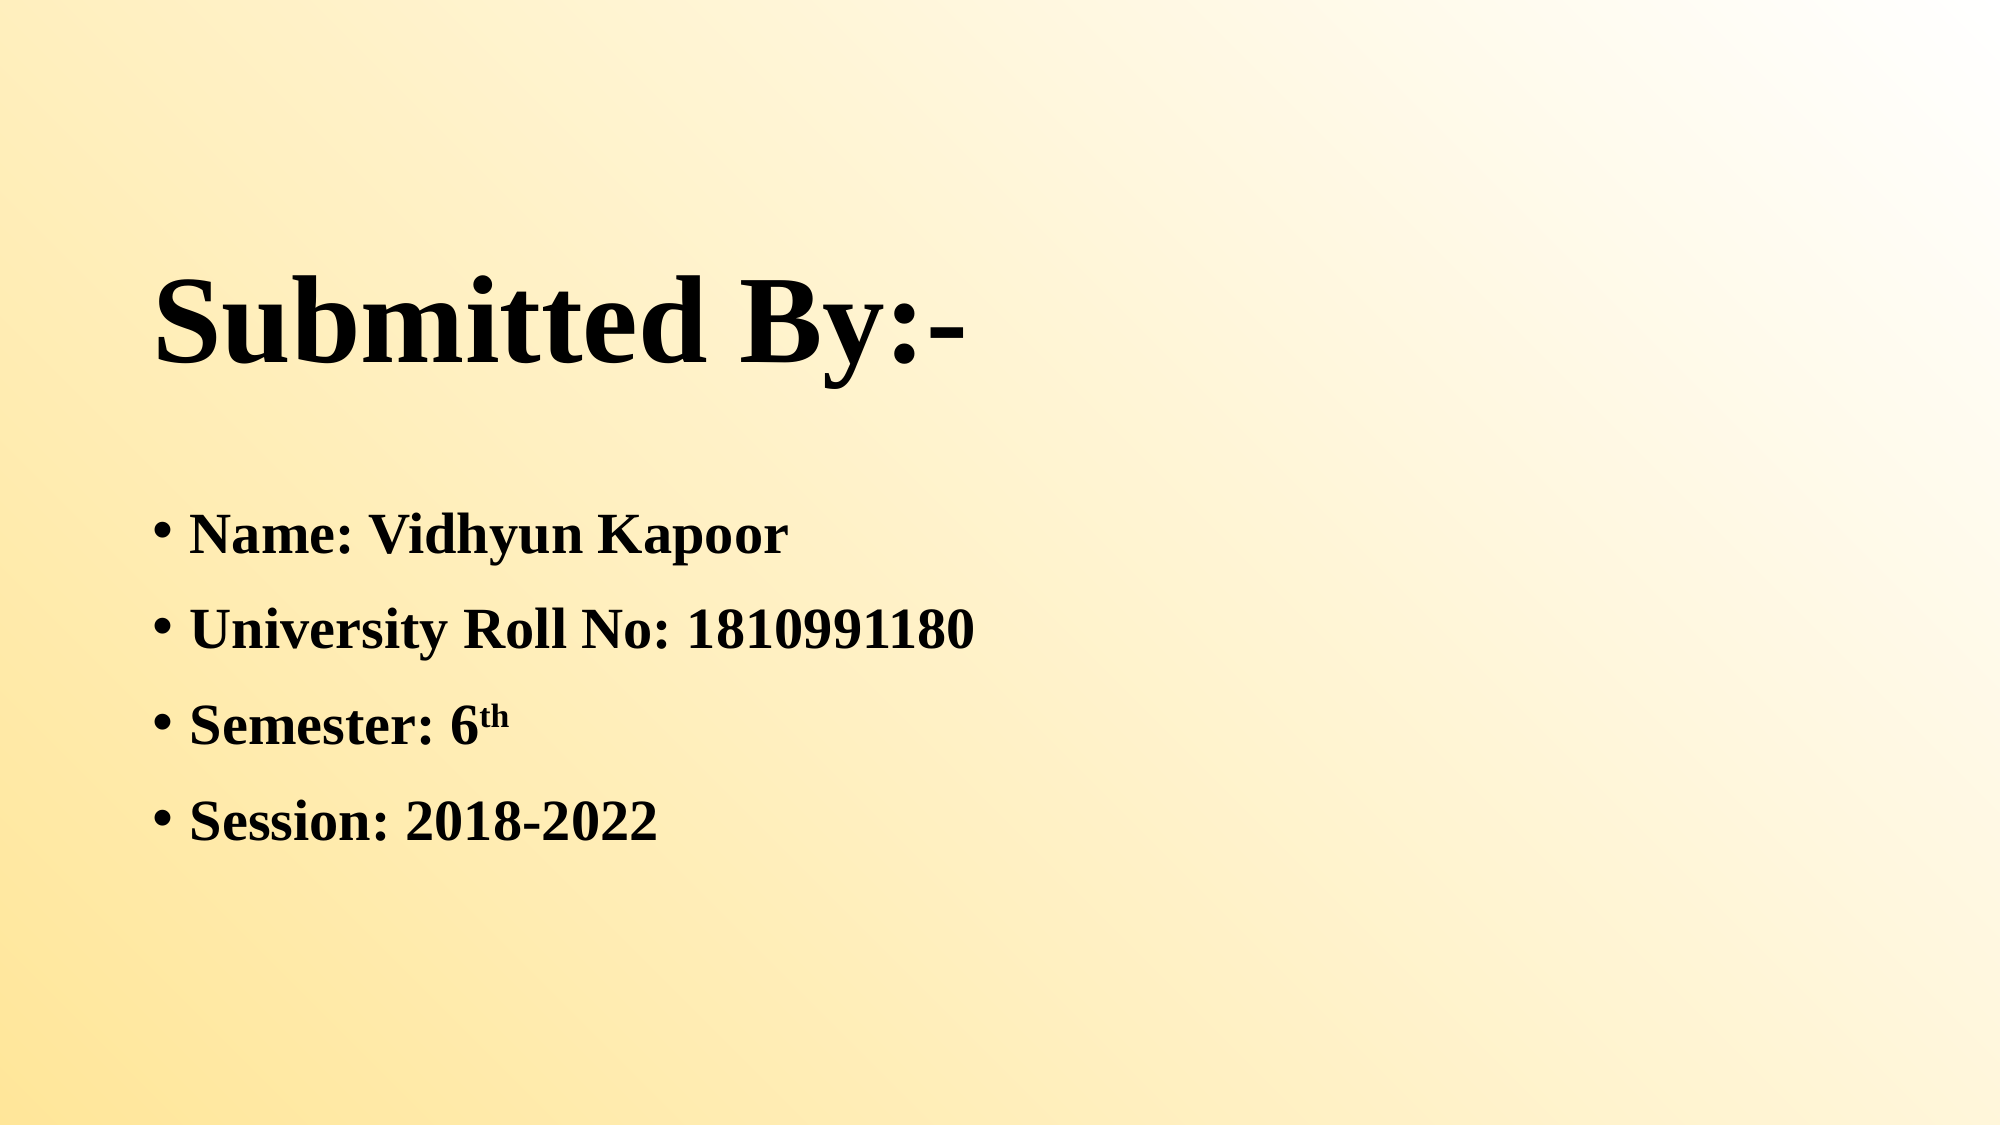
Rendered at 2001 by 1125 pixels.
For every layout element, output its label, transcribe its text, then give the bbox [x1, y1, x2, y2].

list Name: Vidhyun Kapoor University Roll No: 1810991180 Semester: 6th Session: 2018-2022 [137, 482, 1863, 1125]
title Submitted By:- [137, 213, 1863, 431]
